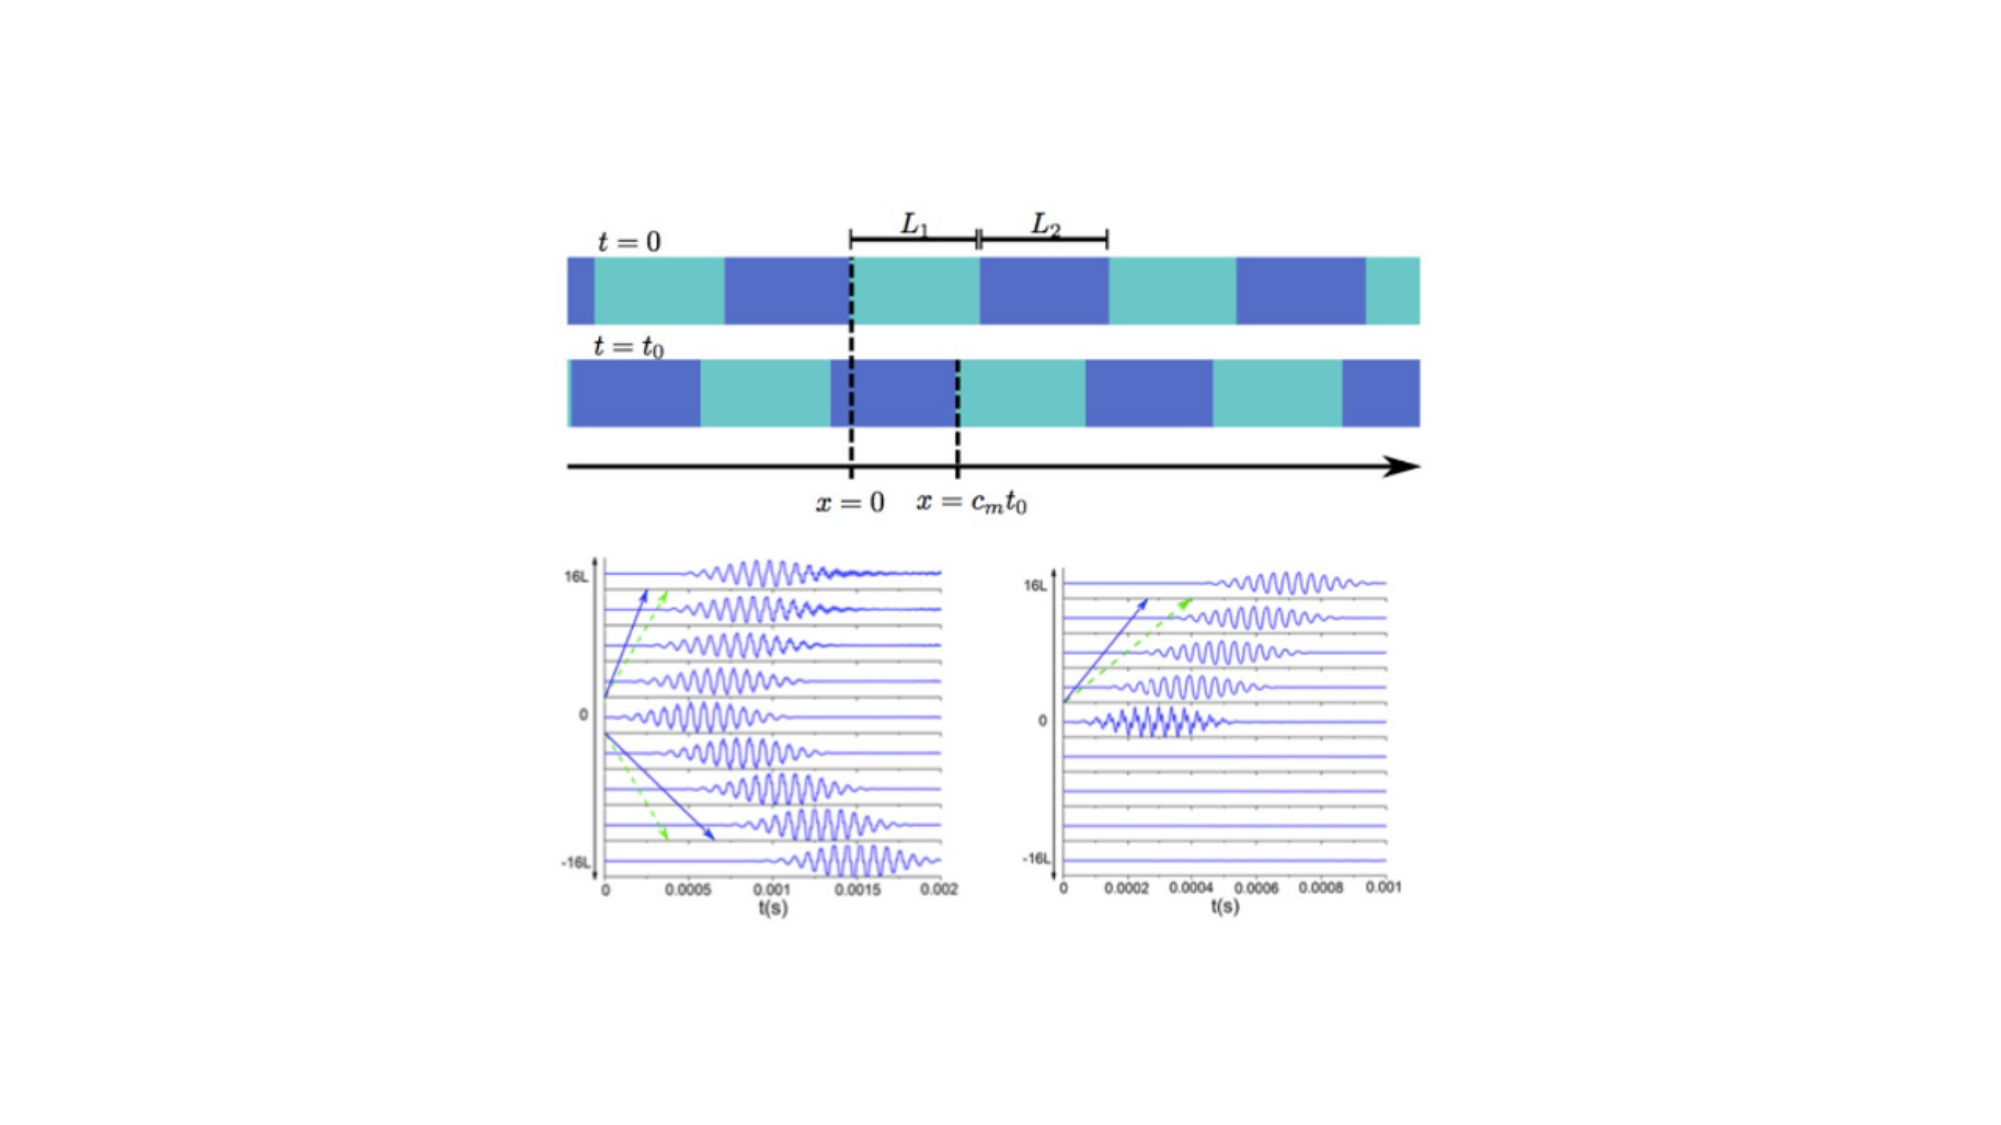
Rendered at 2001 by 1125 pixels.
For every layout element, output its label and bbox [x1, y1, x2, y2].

picture [545, 177, 1455, 948]
